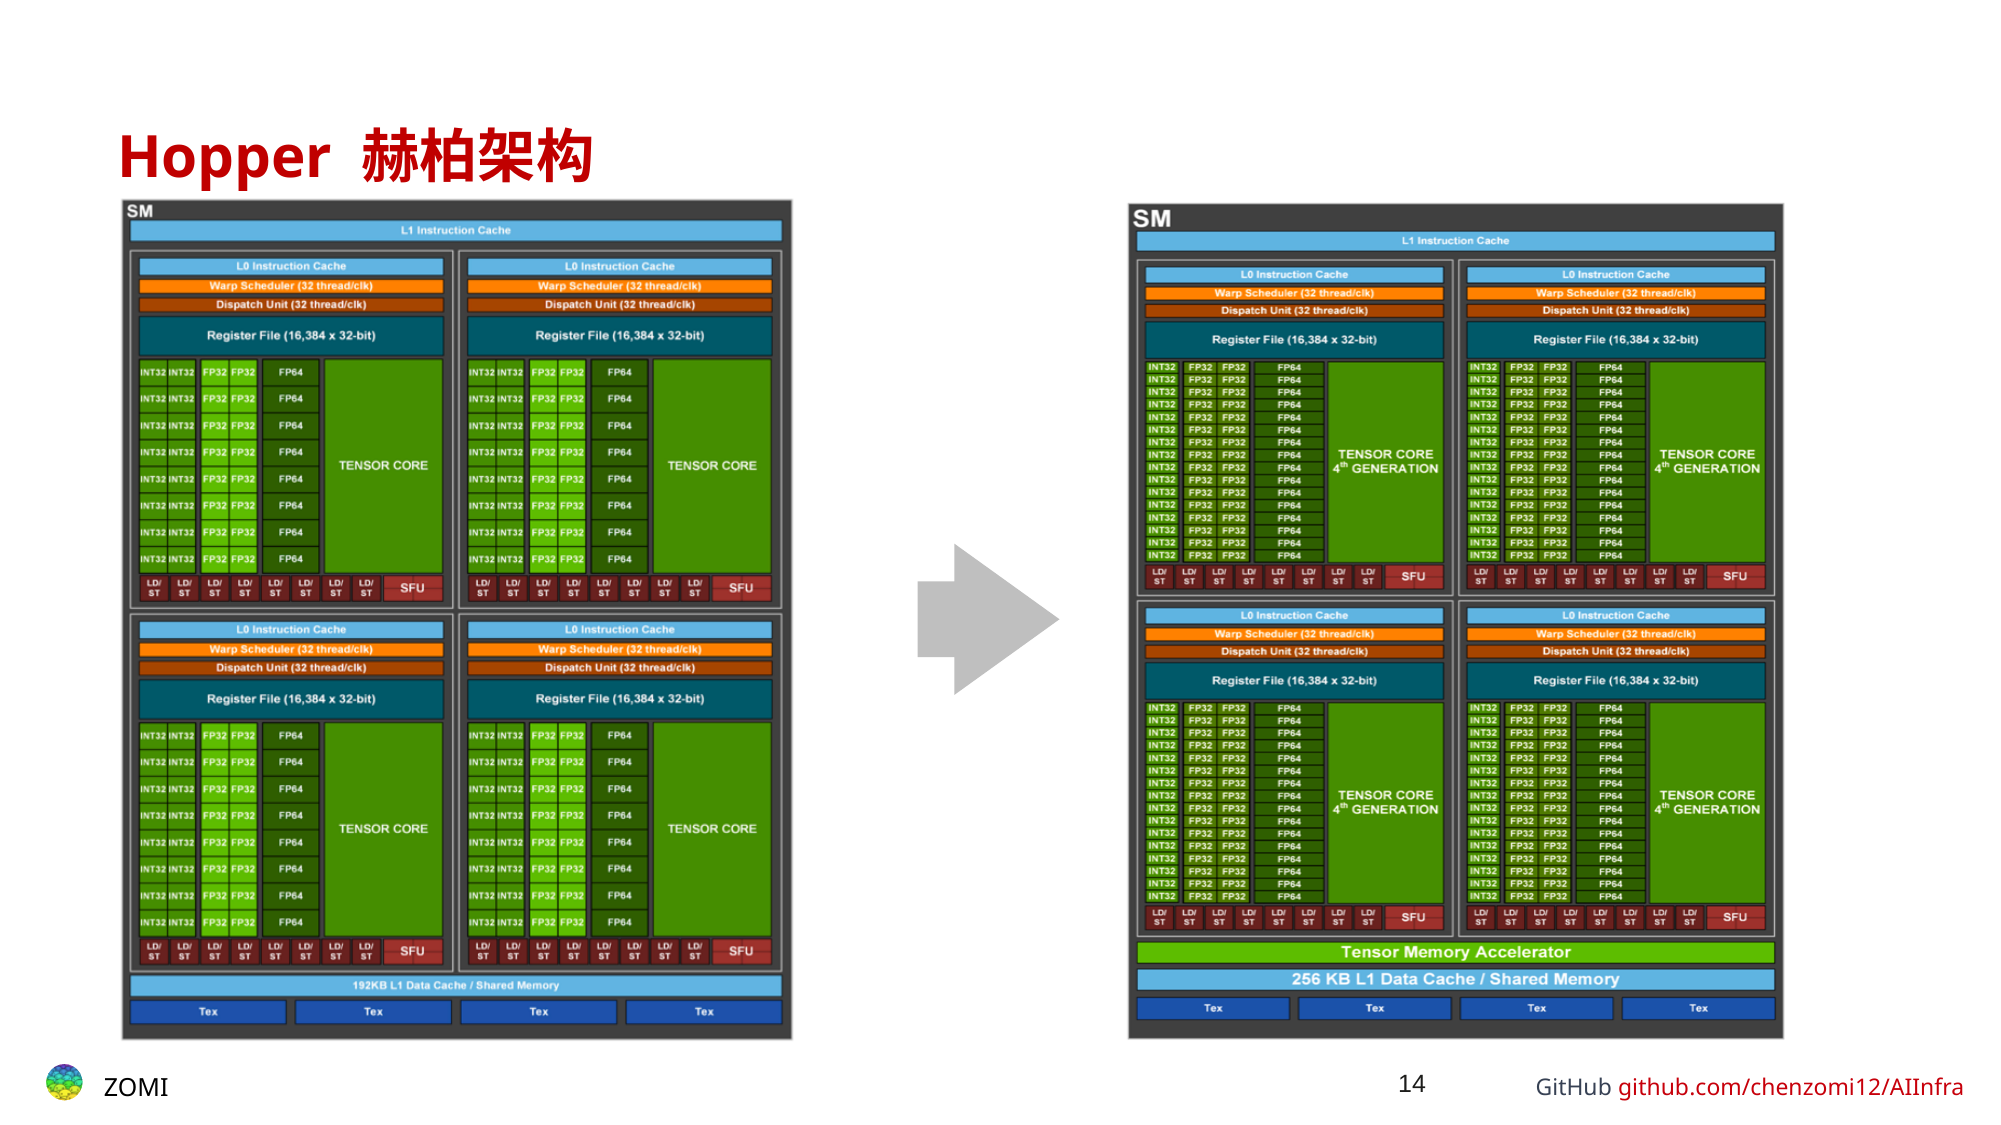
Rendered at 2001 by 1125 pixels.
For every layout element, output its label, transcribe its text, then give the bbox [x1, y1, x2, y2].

text_box [917, 543, 1060, 695]
picture [47, 1065, 82, 1100]
picture [1106, 195, 1807, 1043]
title Hopper 赫柏架构 [102, 111, 1901, 209]
picture [114, 195, 800, 1043]
